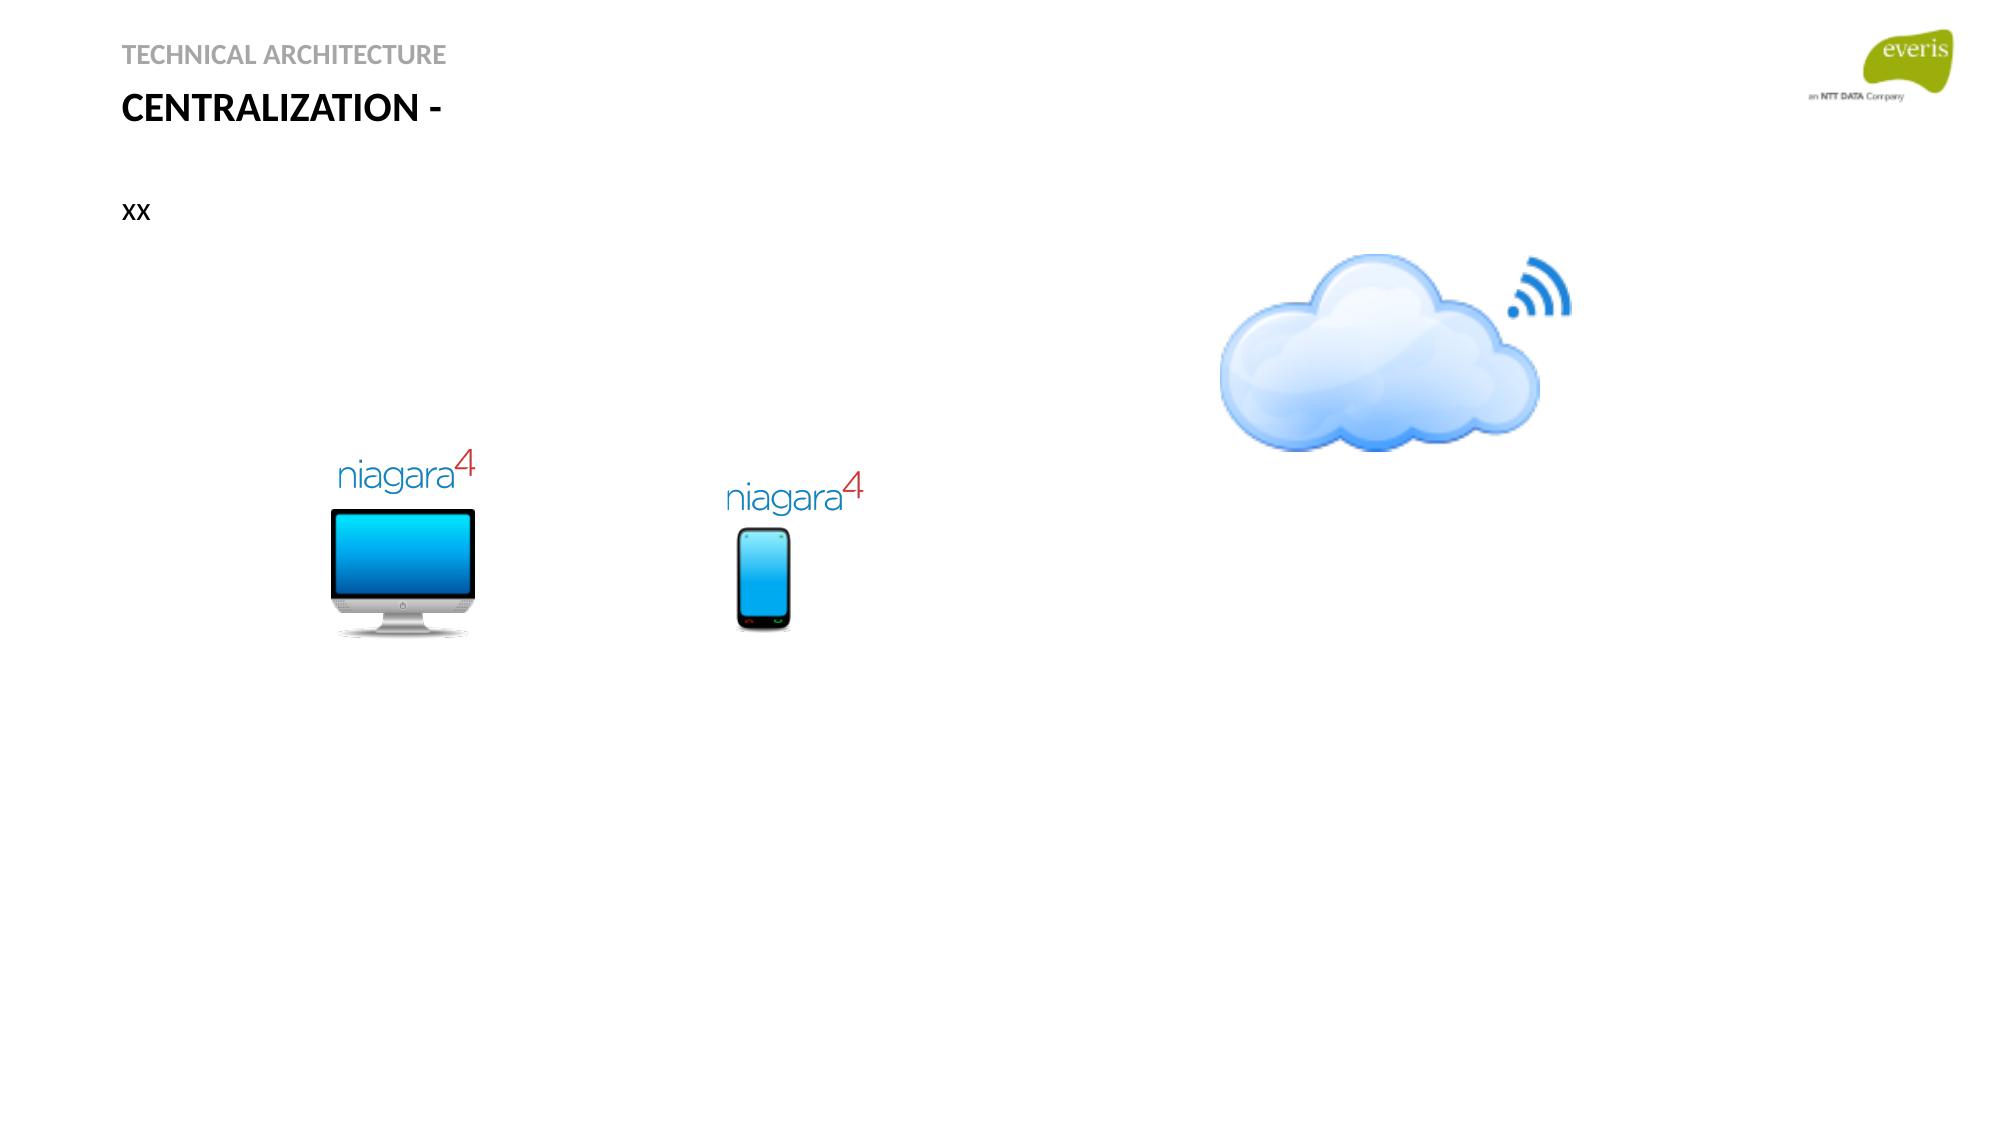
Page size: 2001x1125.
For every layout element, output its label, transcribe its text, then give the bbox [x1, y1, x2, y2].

picture [331, 509, 475, 639]
text_box TECHNICAL ARCHITECTURE [114, 27, 927, 69]
text_box CENTRALIZATION - [113, 71, 1465, 189]
text_box xx [114, 175, 1897, 285]
picture [339, 449, 476, 494]
picture [727, 521, 791, 633]
picture [1220, 254, 1572, 452]
picture [1806, 27, 1956, 104]
picture [727, 471, 864, 516]
